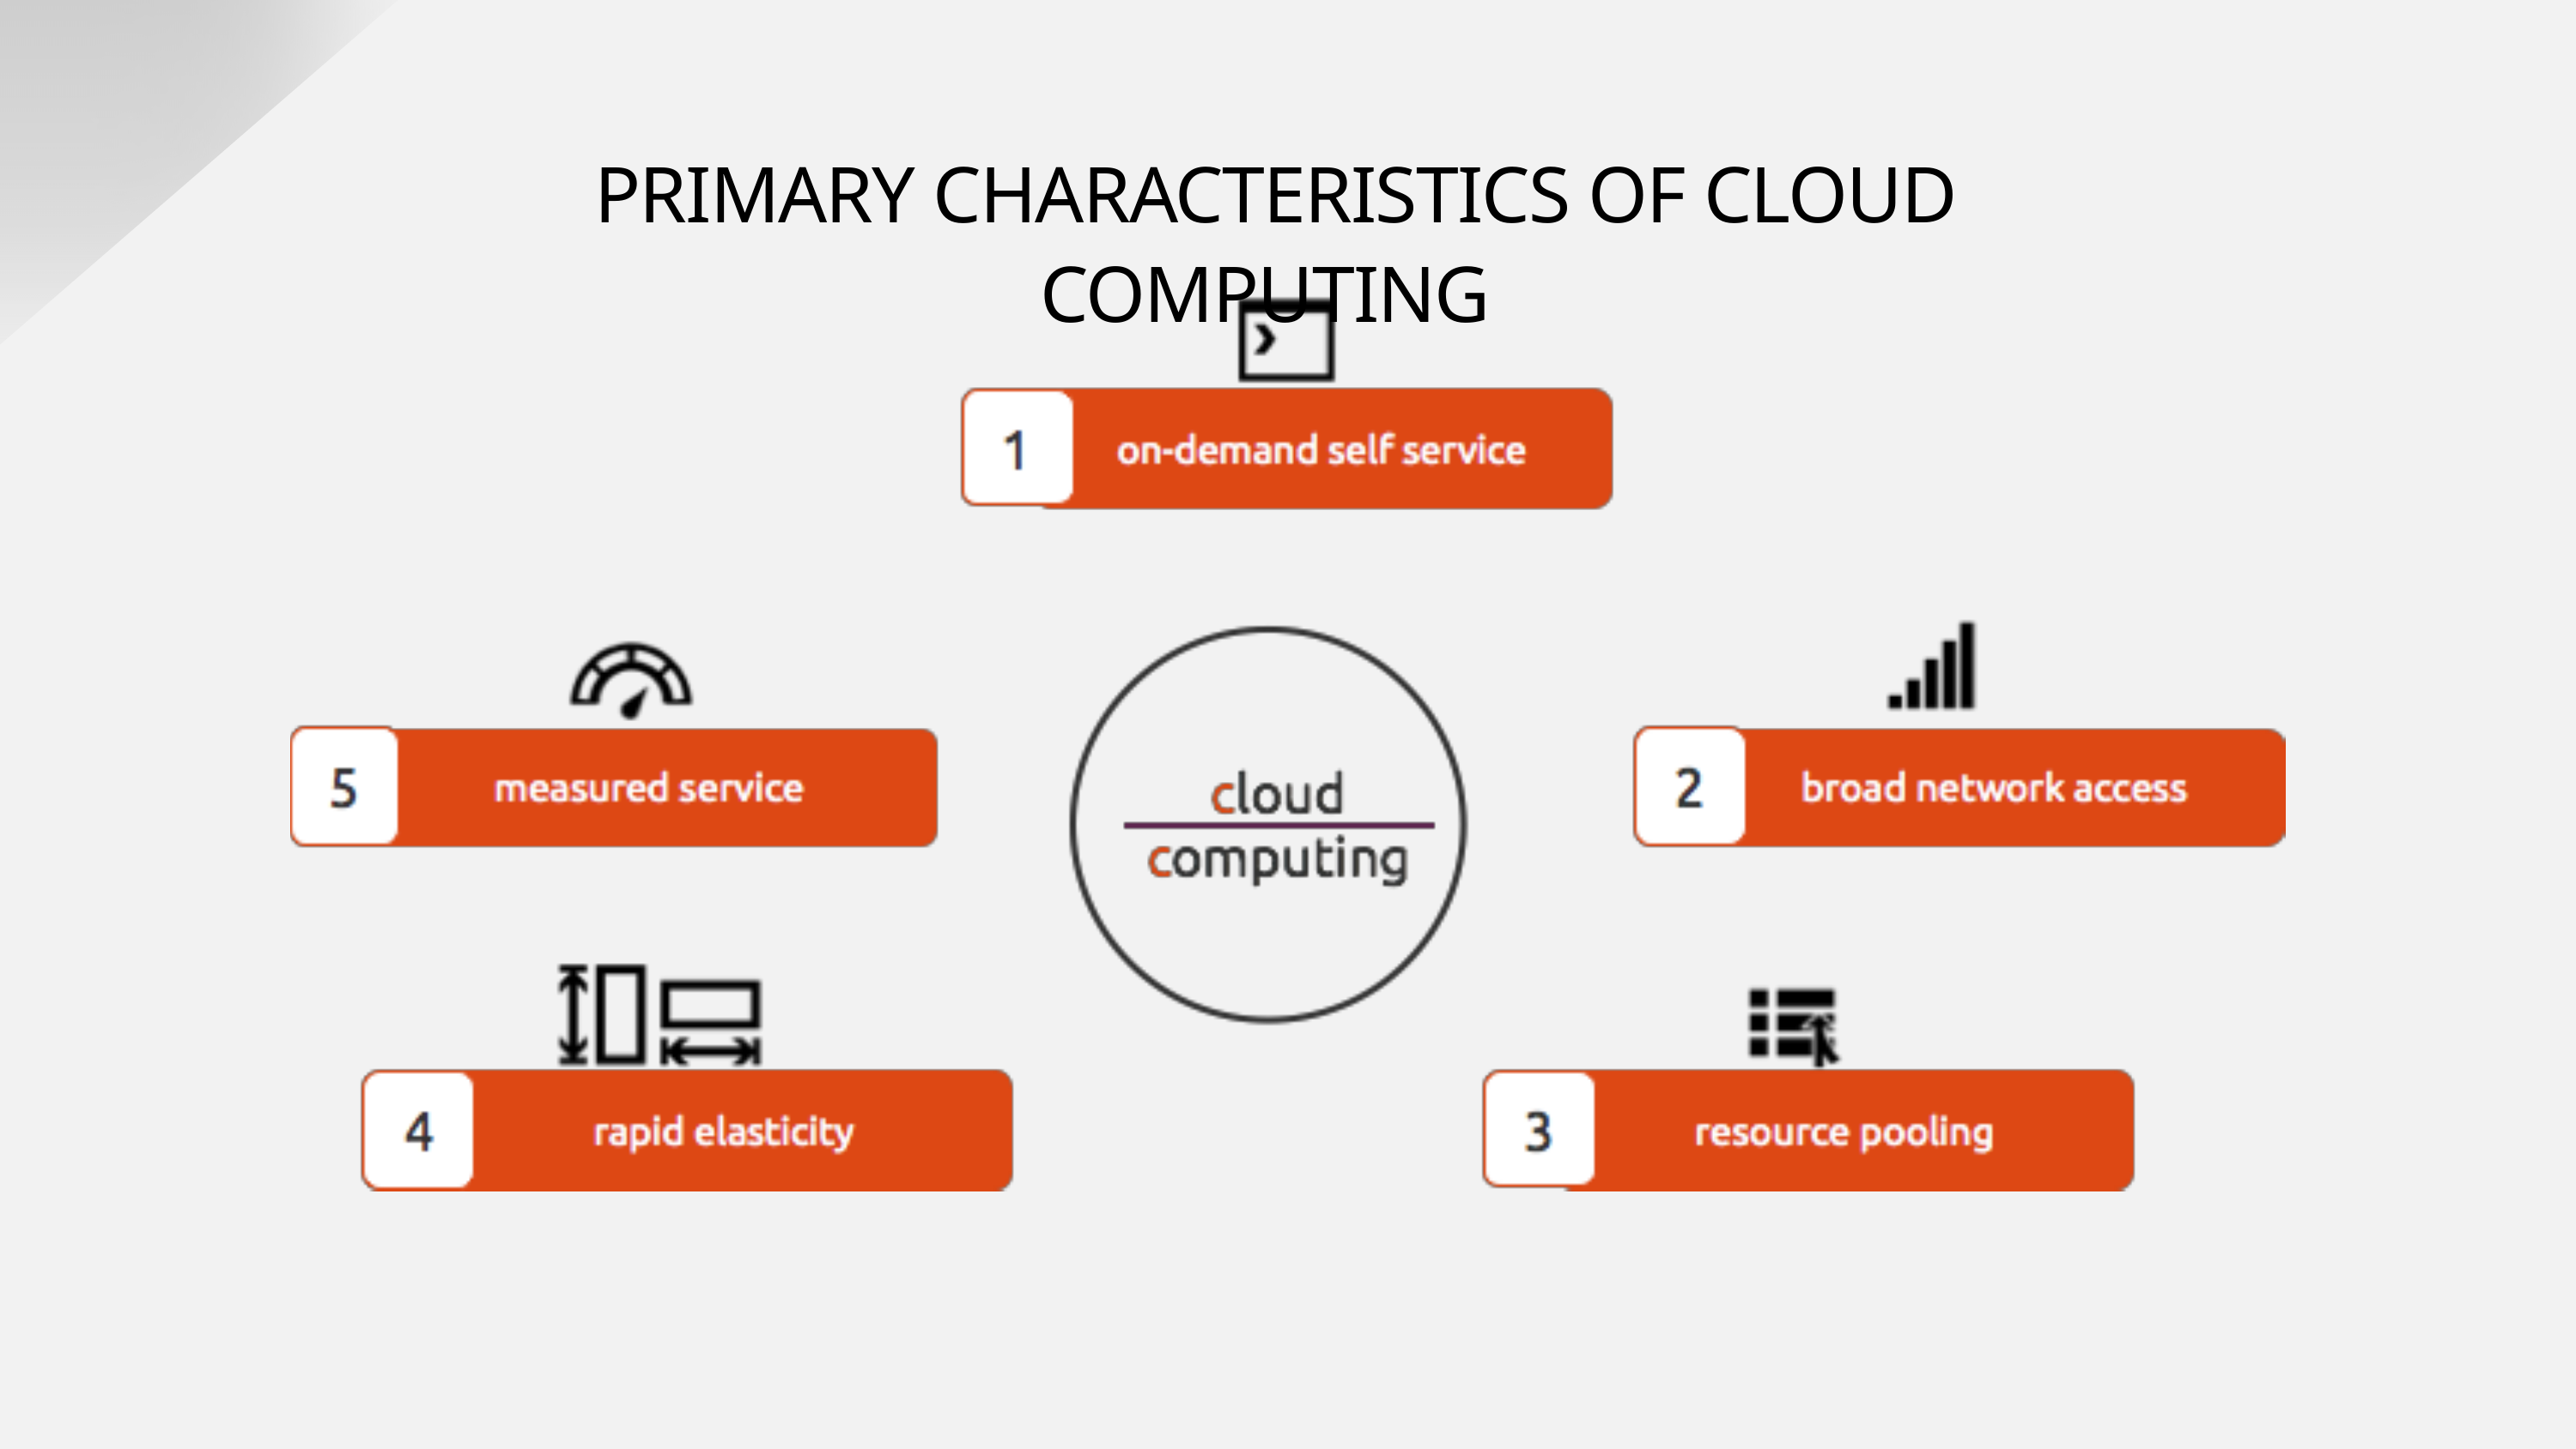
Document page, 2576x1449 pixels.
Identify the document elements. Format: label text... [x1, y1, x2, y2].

text_box [289, 257, 2286, 1191]
text_box PRIMARY CHARACTERISTICS OF CLOUD COMPUTING [420, 137, 2129, 338]
text_box [0, 0, 398, 345]
